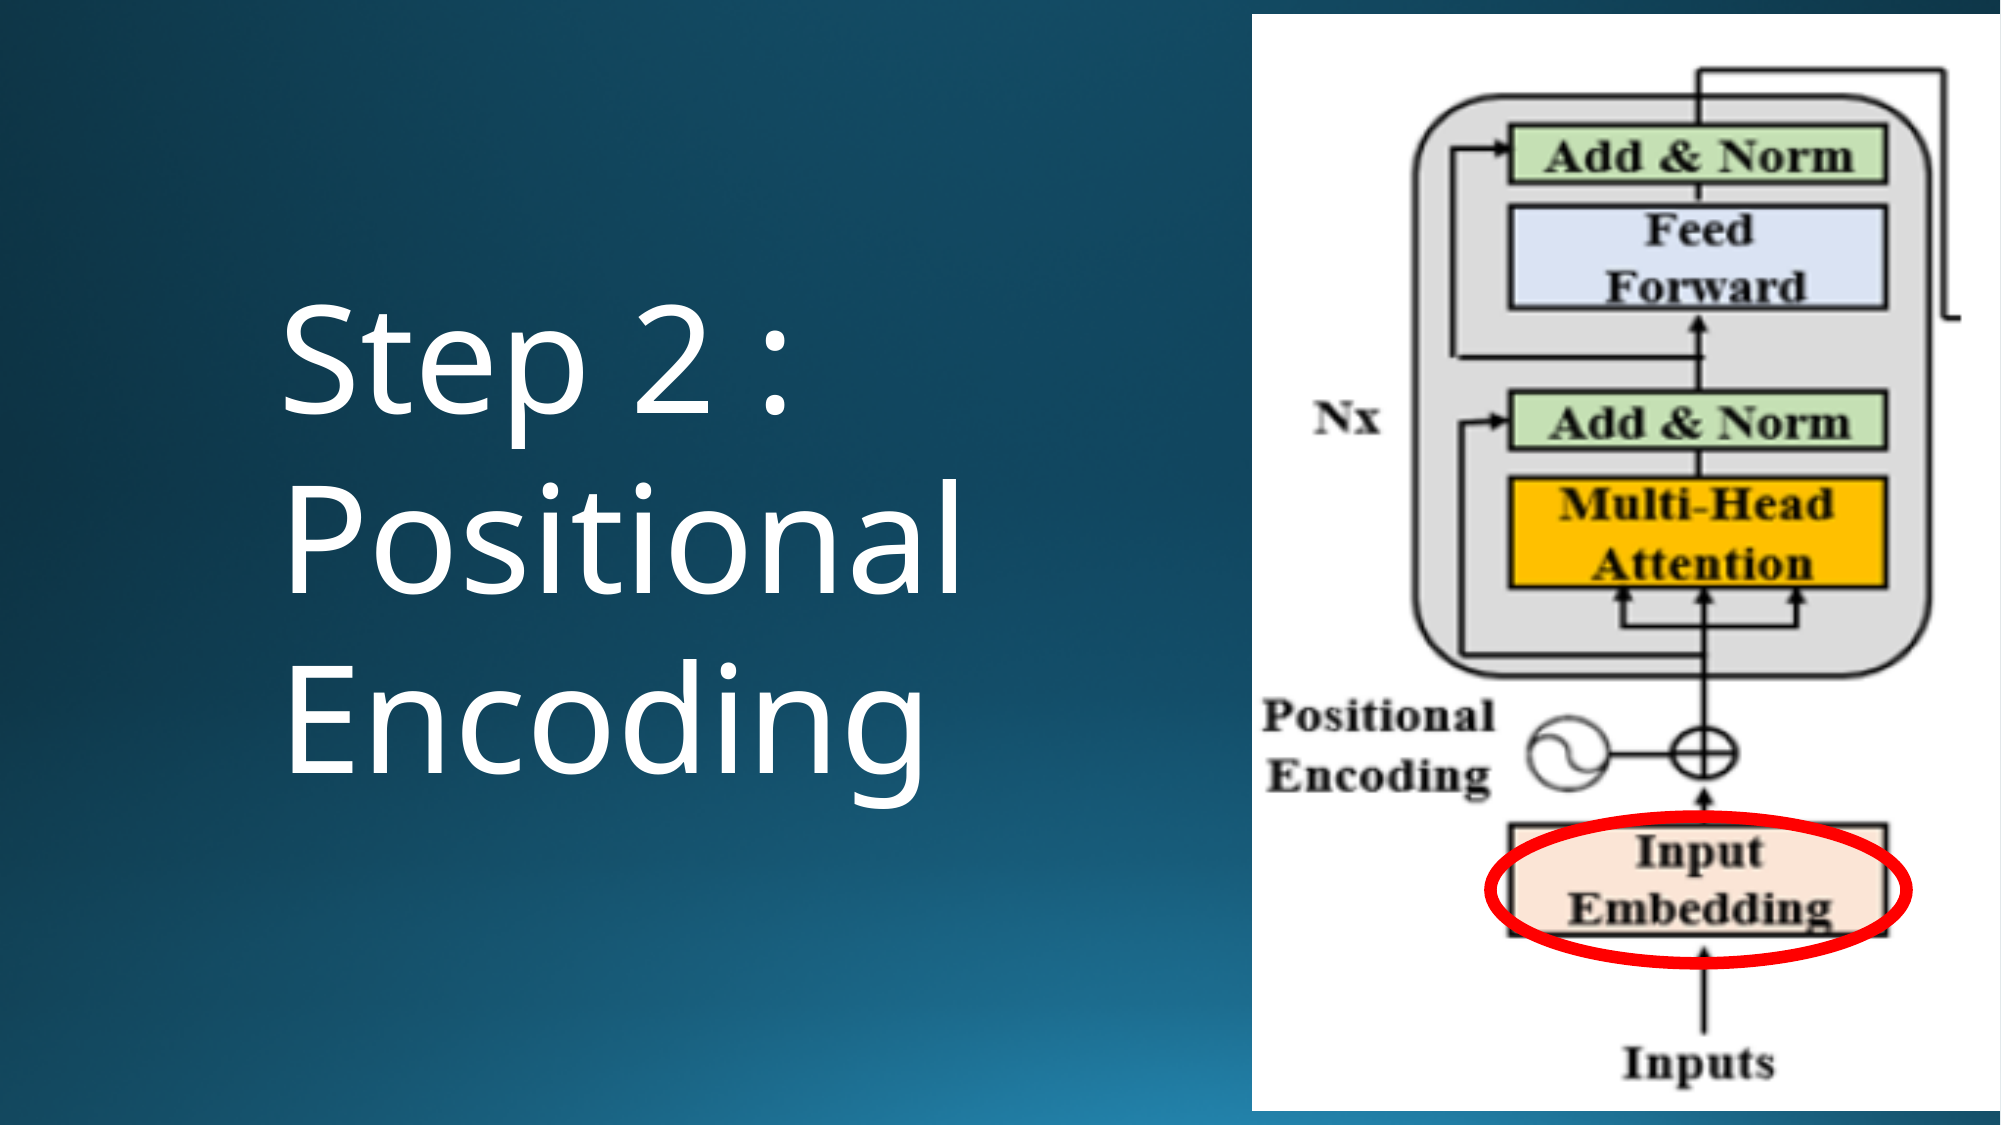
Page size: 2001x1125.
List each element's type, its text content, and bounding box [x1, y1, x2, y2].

text_box Step 2 : Positional Encoding [263, 256, 1252, 811]
picture [0, 0, 2001, 1125]
